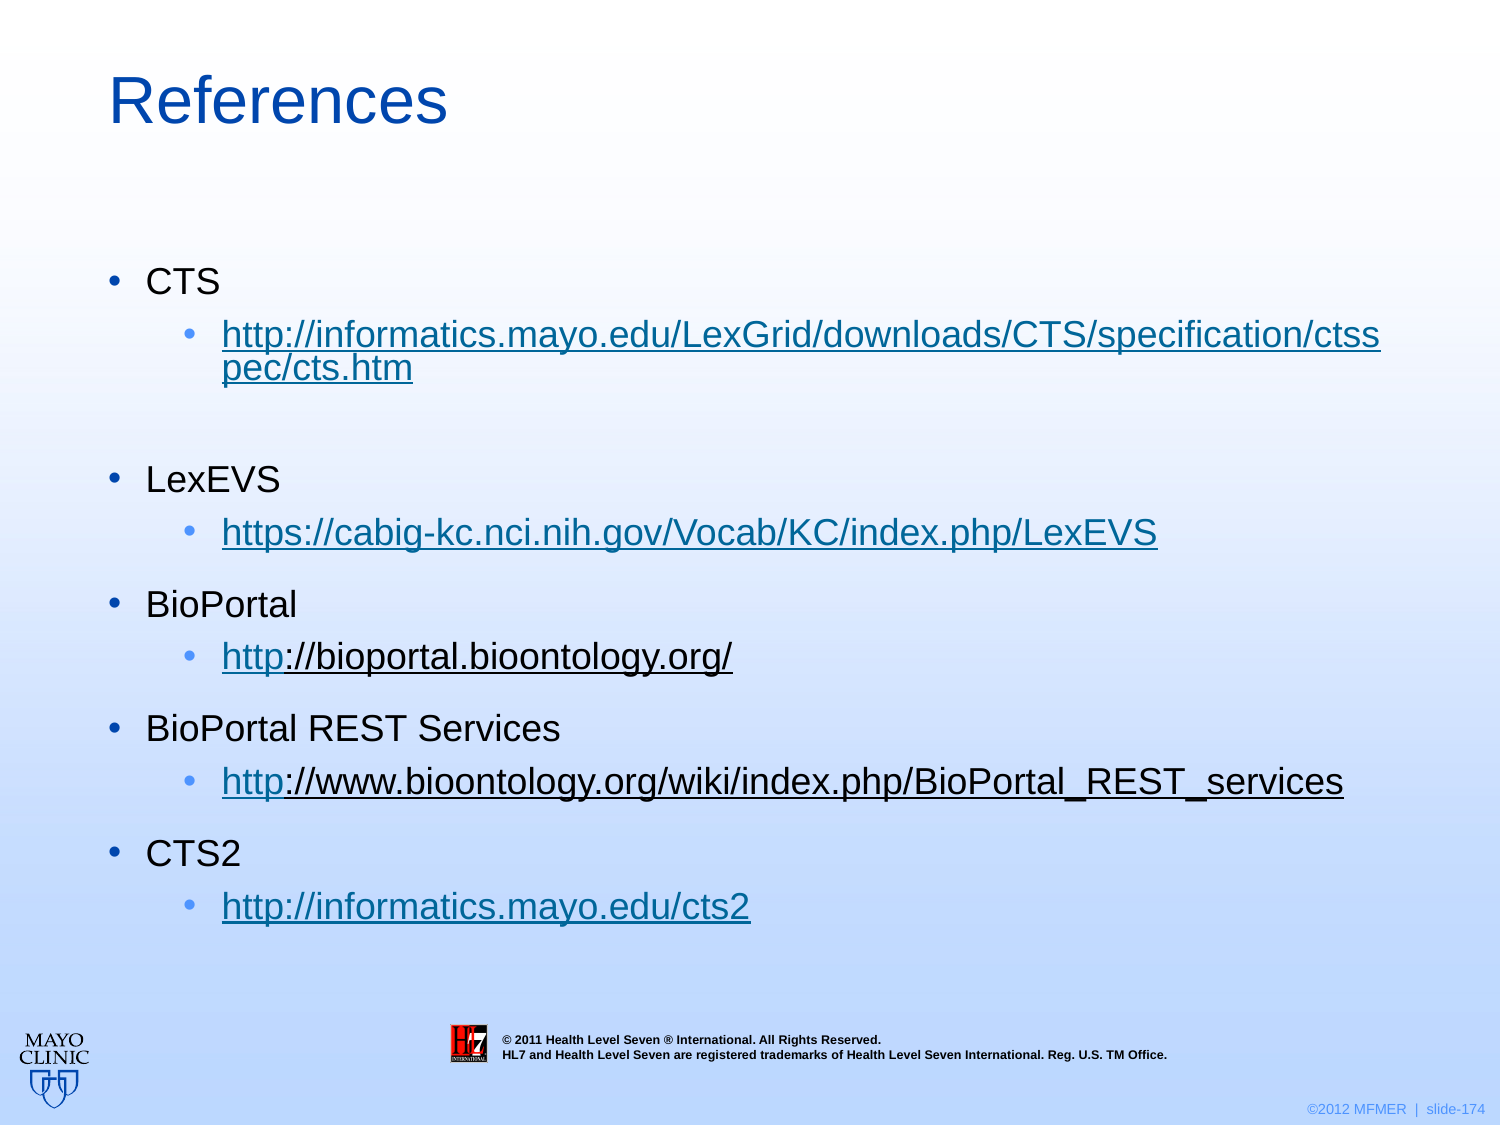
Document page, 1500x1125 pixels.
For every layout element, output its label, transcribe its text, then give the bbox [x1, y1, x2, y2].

picture [0, 0, 1500, 1125]
title References [108, 0, 1392, 224]
list CTS http://informatics.mayo.edu/LexGrid/downloads/CTS/specification/ctsspec/cts.htm LexEVS https://cabig-kc.nci.nih.gov/Vocab/KC/index.php/LexEVS BioPortal http://bioportal.bioontology.org/ BioPortal REST Services http://www.bioontology.org/wiki/index.php/BioPortal_REST_services CTS2 http://informatics.mayo.edu/cts2 [108, 224, 1392, 1013]
